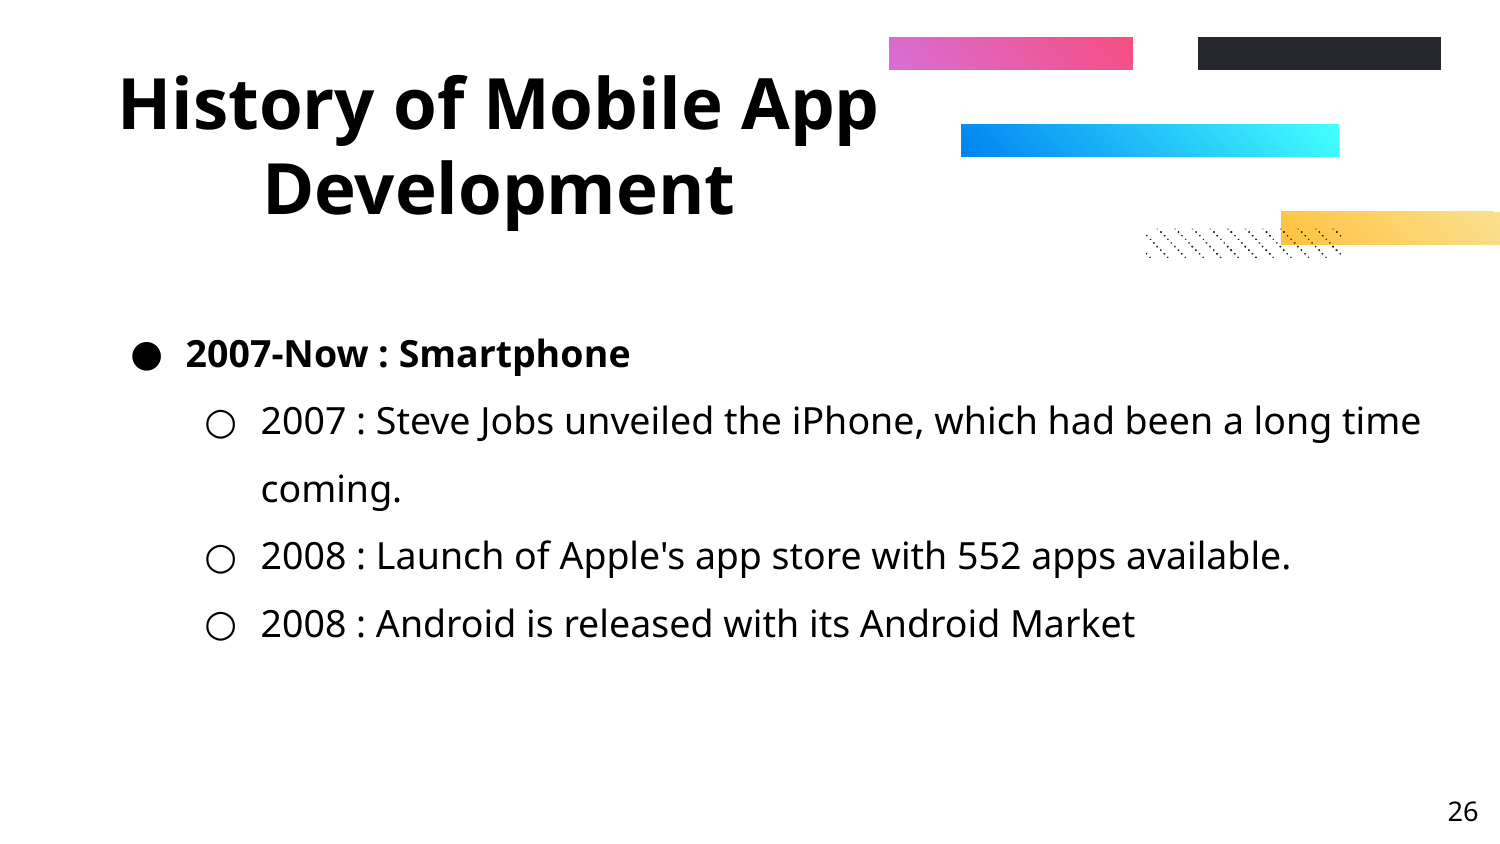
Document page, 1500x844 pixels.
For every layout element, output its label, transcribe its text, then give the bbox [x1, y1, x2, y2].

subtitle 2007-Now : Smartphone 2007 : Steve Jobs unveiled the iPhone, which had been a long time coming. 2008 : Launch of Apple's app store with 552 apps available. 2008 : Android is released with its Android Market [95, 292, 1500, 789]
picture [1144, 228, 1343, 260]
slide_number ‹#› [1403, 779, 1494, 844]
title History of Mobile App Development [39, 37, 959, 251]
